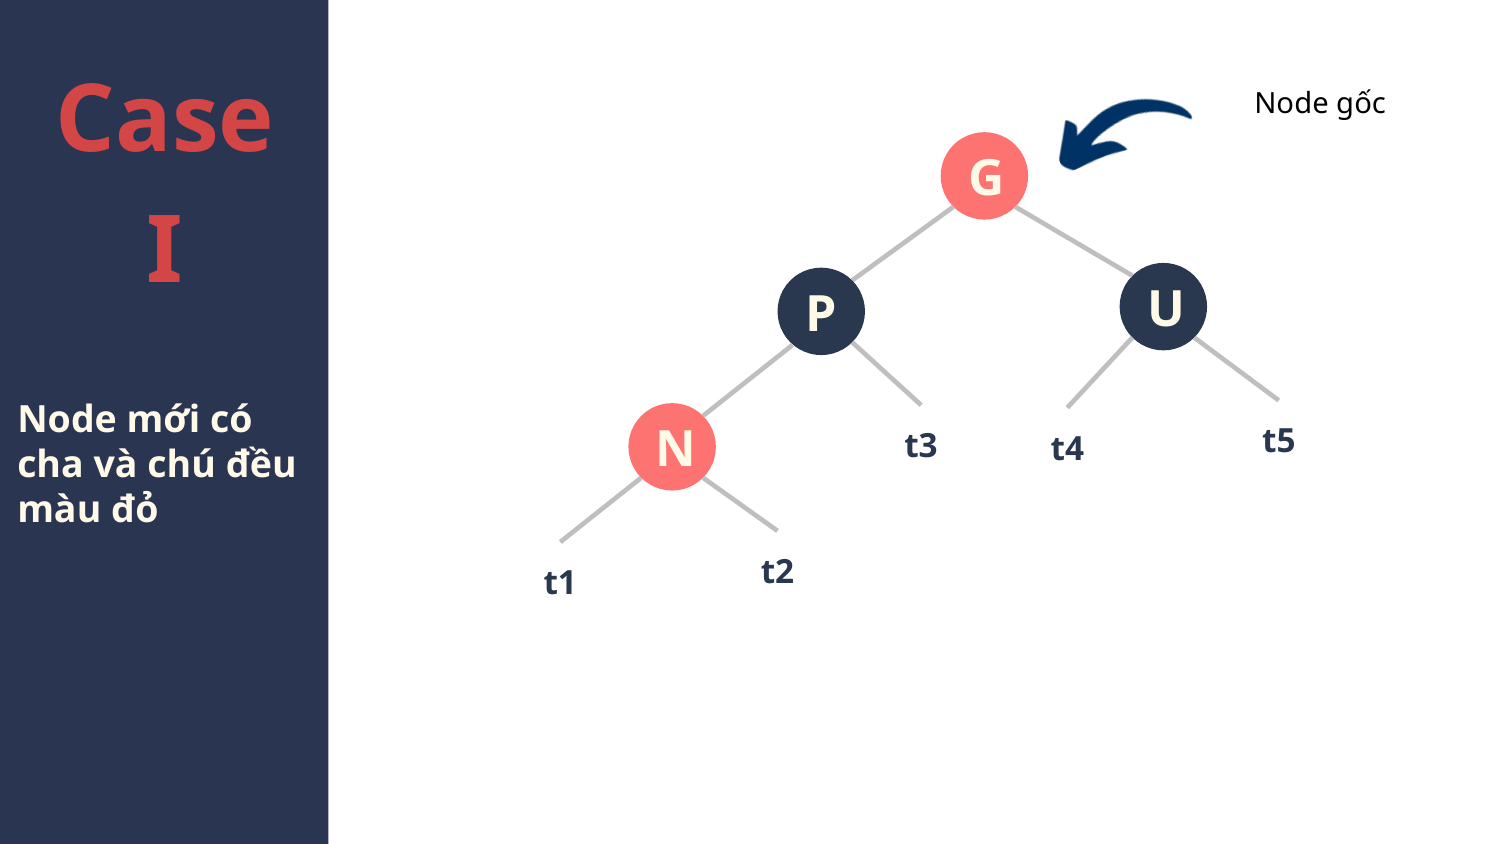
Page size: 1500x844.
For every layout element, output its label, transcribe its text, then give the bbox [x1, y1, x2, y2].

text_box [1015, 206, 1133, 276]
text_box [0, 0, 331, 844]
text_box t3 [879, 403, 963, 486]
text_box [851, 341, 922, 406]
text_box G [938, 130, 1031, 222]
text_box N [626, 401, 718, 493]
text_box P [775, 265, 868, 358]
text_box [1193, 337, 1279, 401]
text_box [851, 206, 954, 281]
text_box Case I [29, 38, 301, 301]
text_box t4 [1026, 405, 1109, 489]
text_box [702, 344, 793, 417]
text_box t1 [519, 539, 602, 623]
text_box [1067, 337, 1133, 408]
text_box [702, 477, 778, 532]
text_box t2 [736, 528, 819, 612]
text_box t5 [1237, 398, 1320, 481]
picture [1047, 78, 1194, 173]
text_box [559, 477, 642, 543]
text_box U [1117, 260, 1210, 353]
text_box Node mới có cha và chú đều màu đỏ [17, 394, 313, 530]
text_box Node gốc [1239, 77, 1404, 127]
